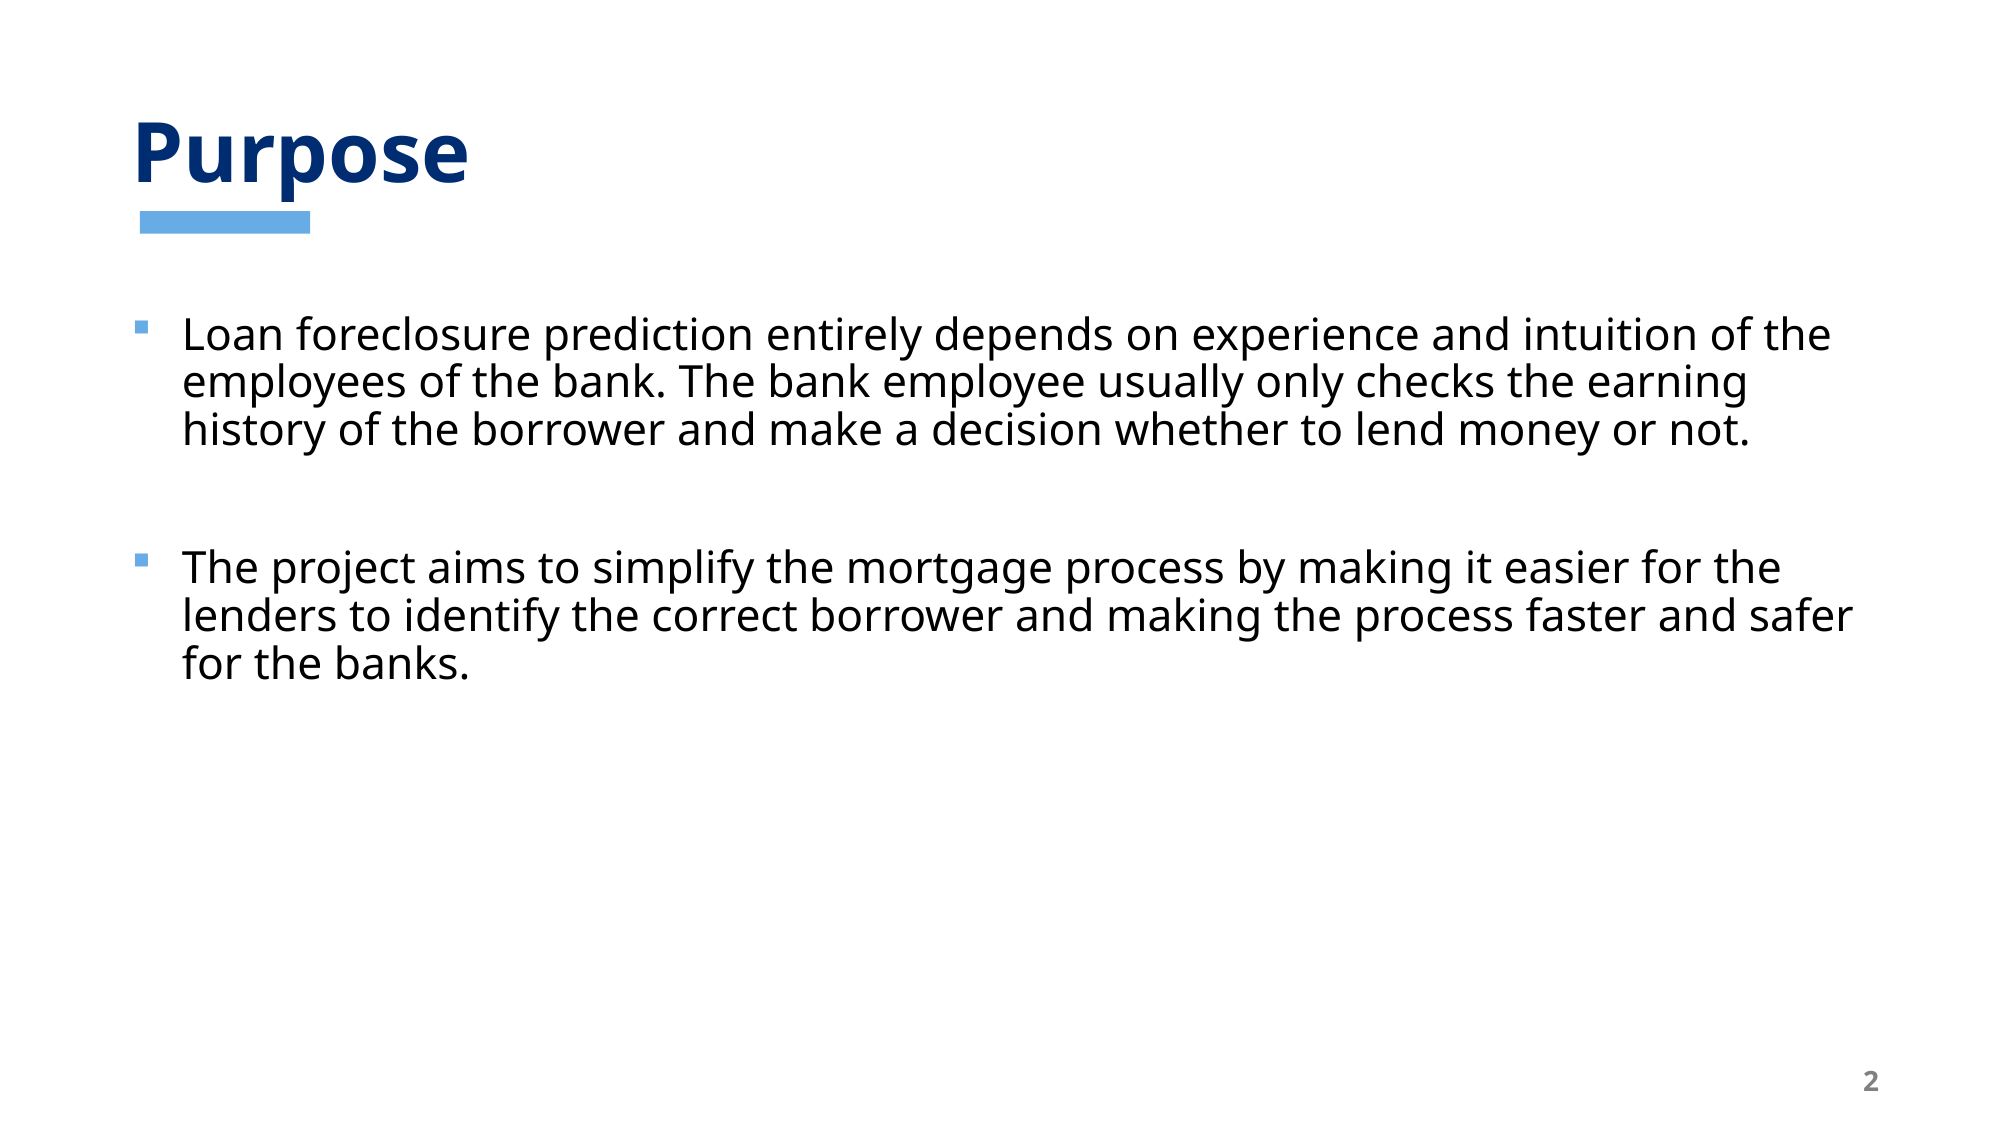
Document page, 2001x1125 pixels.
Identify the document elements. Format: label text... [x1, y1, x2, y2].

title Purpose [116, 99, 1886, 211]
list Loan foreclosure prediction entirely depends on experience and intuition of the employees of the bank. The bank employee usually only checks the earning history of the borrower and make a decision whether to lend money or not. The project aims to simplify the mortgage process by making it easier for the lenders to identify the correct borrower and making the process faster and safer for the banks. [116, 304, 1886, 623]
